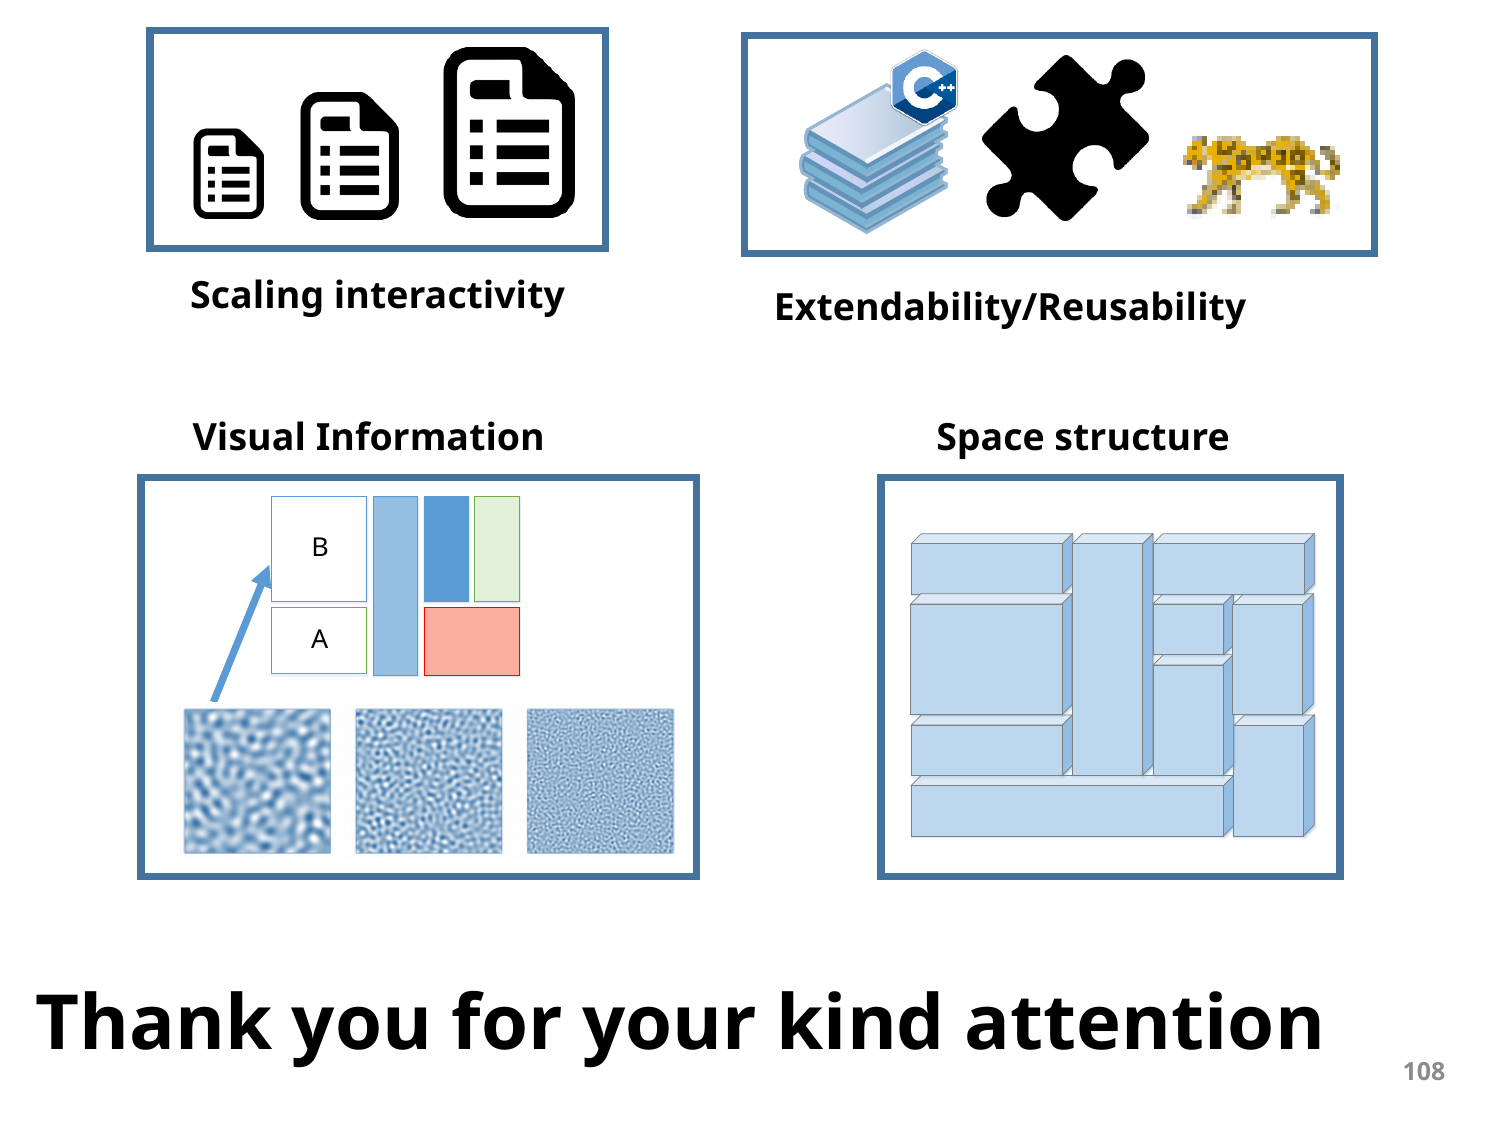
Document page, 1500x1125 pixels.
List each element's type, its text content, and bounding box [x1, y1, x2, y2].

text_box [149, 30, 607, 250]
text_box Scaling interactivity [175, 263, 580, 323]
text_box [140, 477, 697, 878]
text_box [743, 35, 1375, 255]
title Thank you for your kind attention [20, 947, 1440, 1103]
slide_number 108 [1059, 1042, 1461, 1103]
text_box Space structure [921, 405, 1245, 465]
text_box Visual Information [177, 405, 560, 465]
picture [177, 35, 606, 229]
text_box [880, 477, 1341, 878]
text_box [905, 510, 1340, 844]
text_box Extendability/Reusability [759, 275, 1262, 336]
picture [982, 55, 1149, 222]
picture [794, 35, 976, 239]
picture [1183, 97, 1340, 254]
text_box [177, 495, 681, 858]
